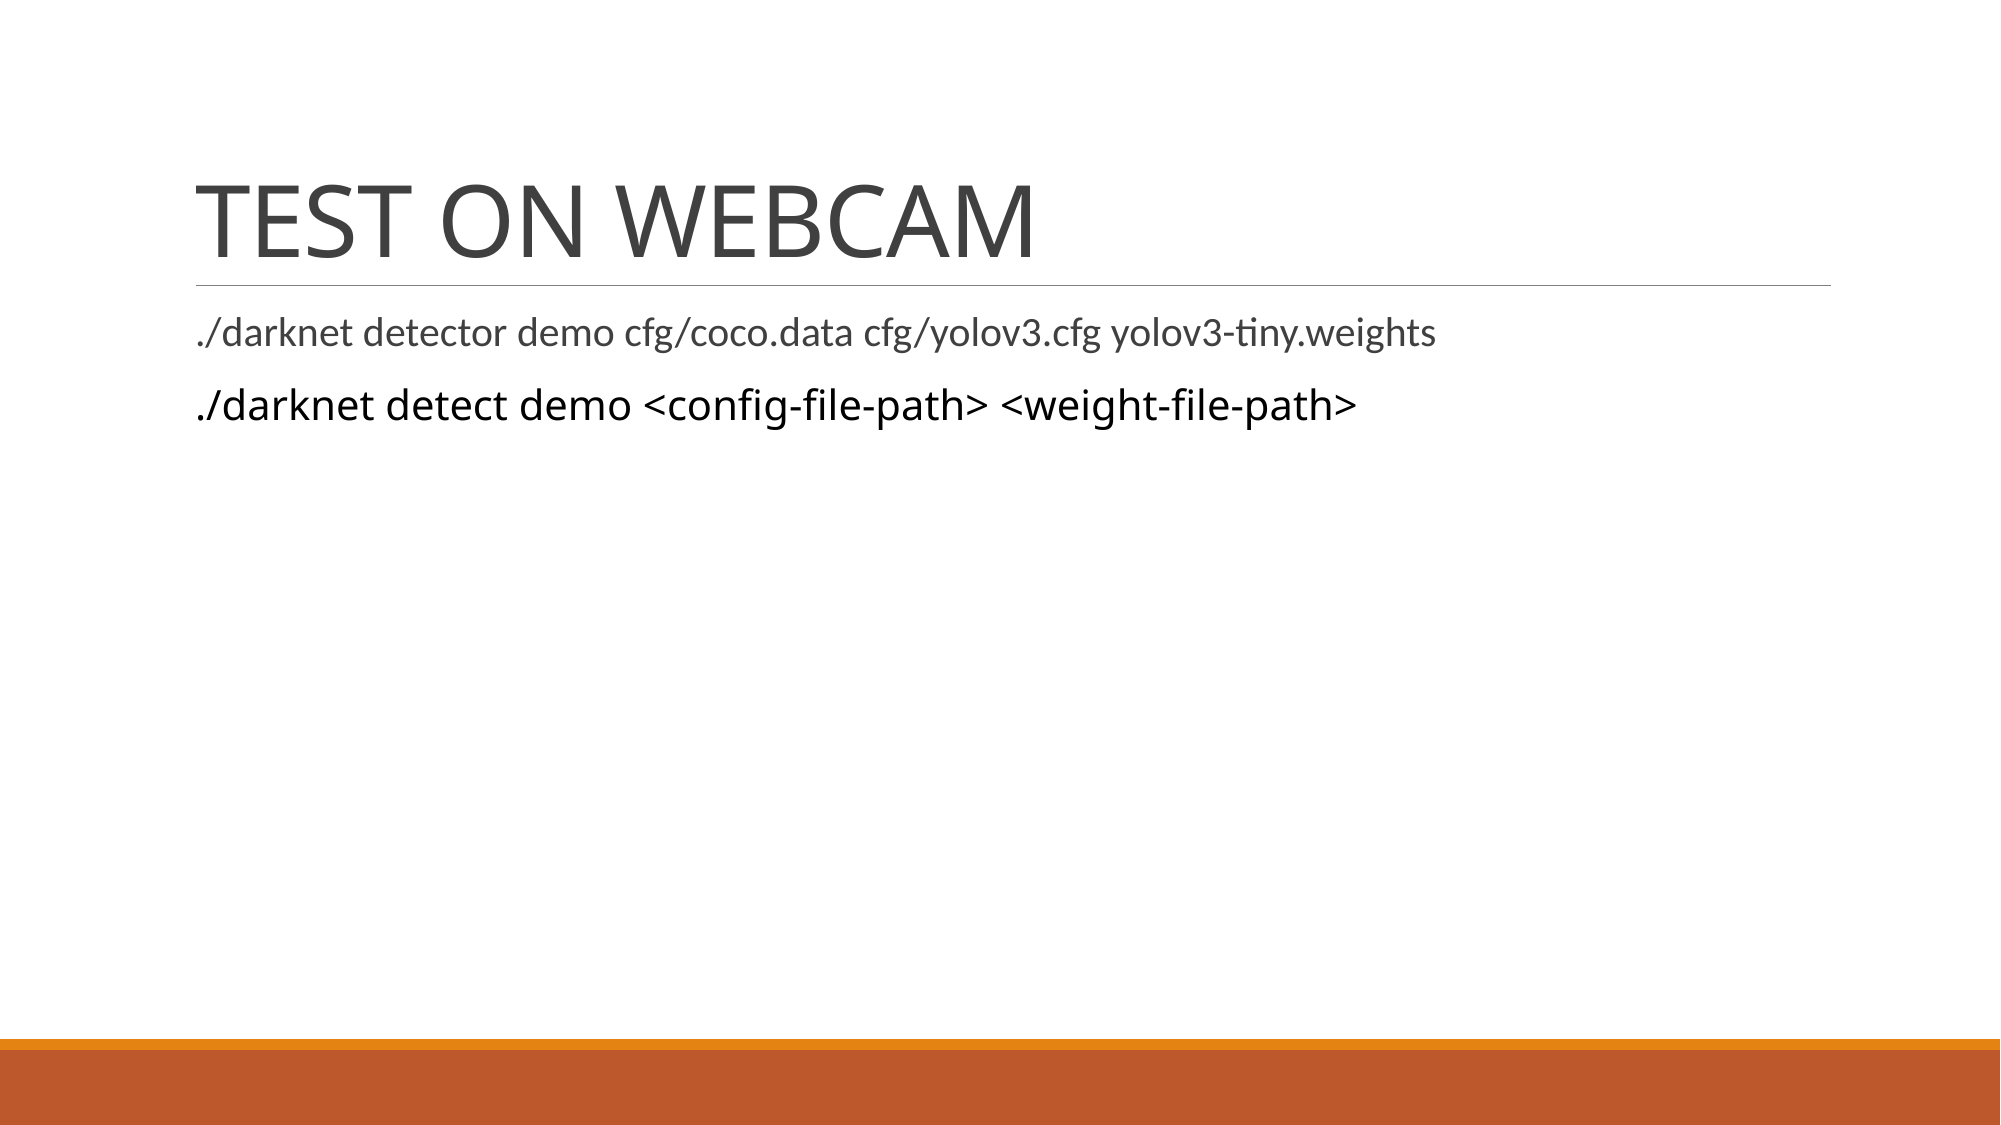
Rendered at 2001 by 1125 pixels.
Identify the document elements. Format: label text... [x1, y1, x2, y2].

title TEST ON WEBCAM [180, 47, 1830, 285]
list ./darknet detector demo cfg/coco.data cfg/yolov3.cfg yolov3-tiny.weights ./darknet detect demo <config-file-path> <weight-file-path> [180, 302, 1830, 963]
